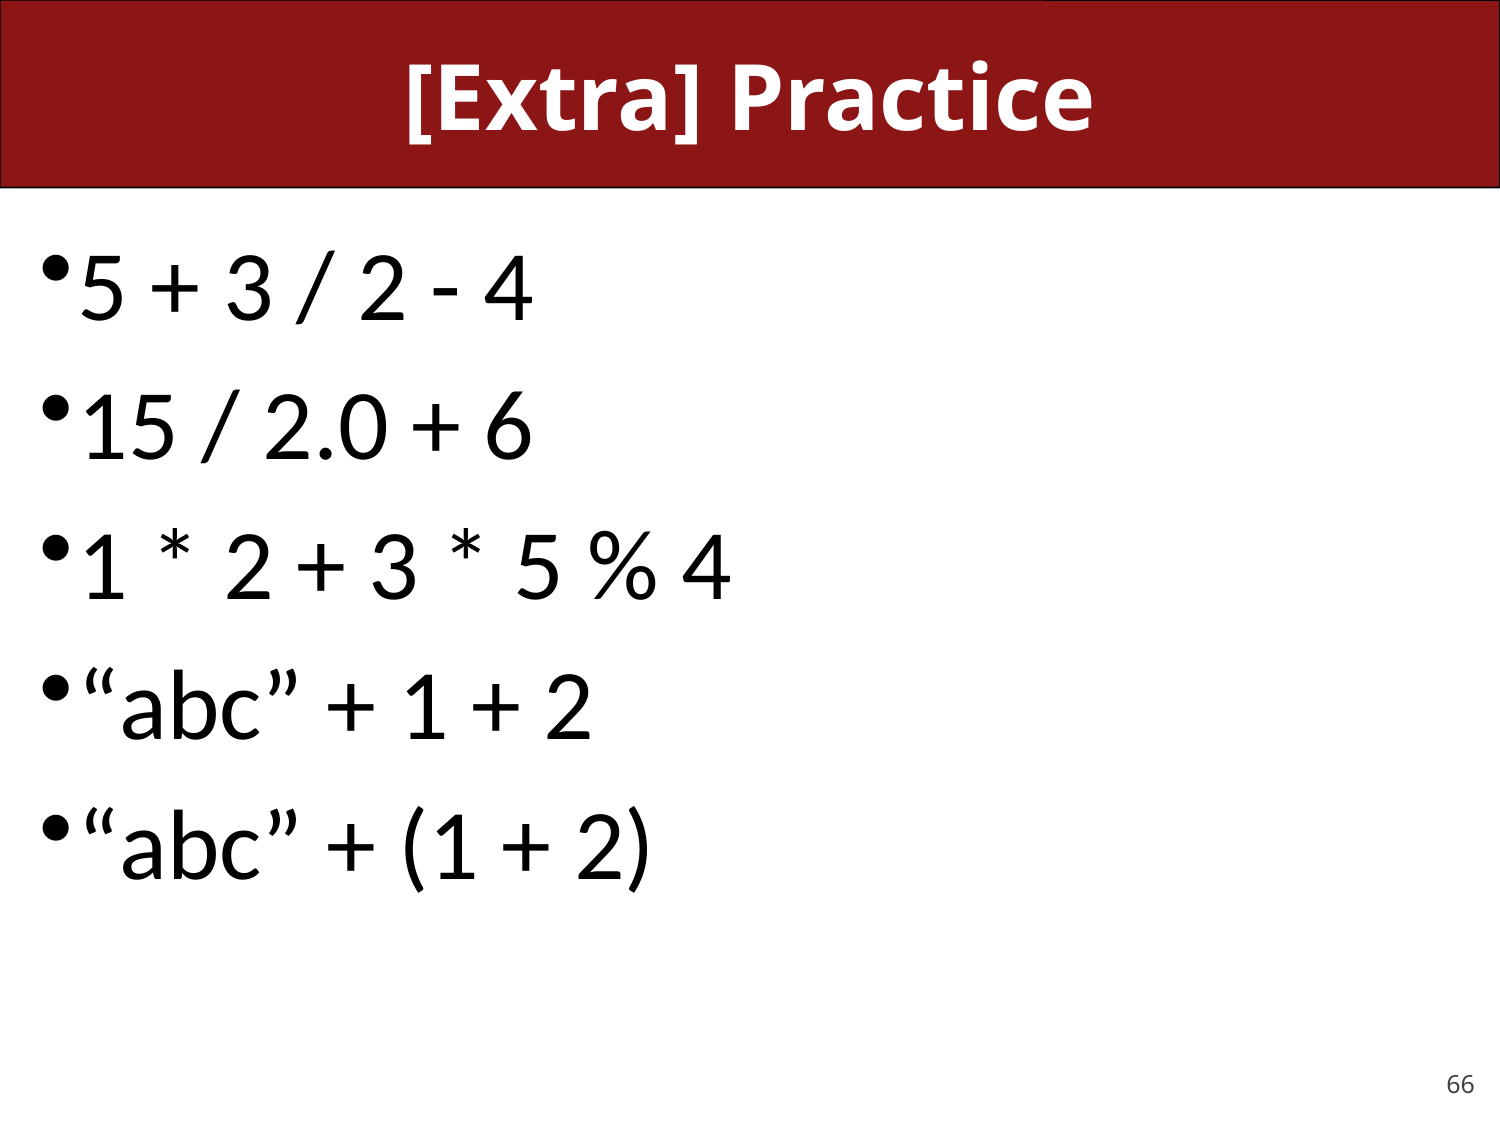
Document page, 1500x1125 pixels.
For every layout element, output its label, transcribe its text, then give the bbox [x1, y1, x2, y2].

title [Extra] Practice [75, 0, 1425, 188]
list 5 + 3 / 2 - 4 15 / 2.0 + 6 1 * 2 + 3 * 5 % 4 “abc” + 1 + 2 “abc” + (1 + 2) [24, 212, 1475, 1063]
